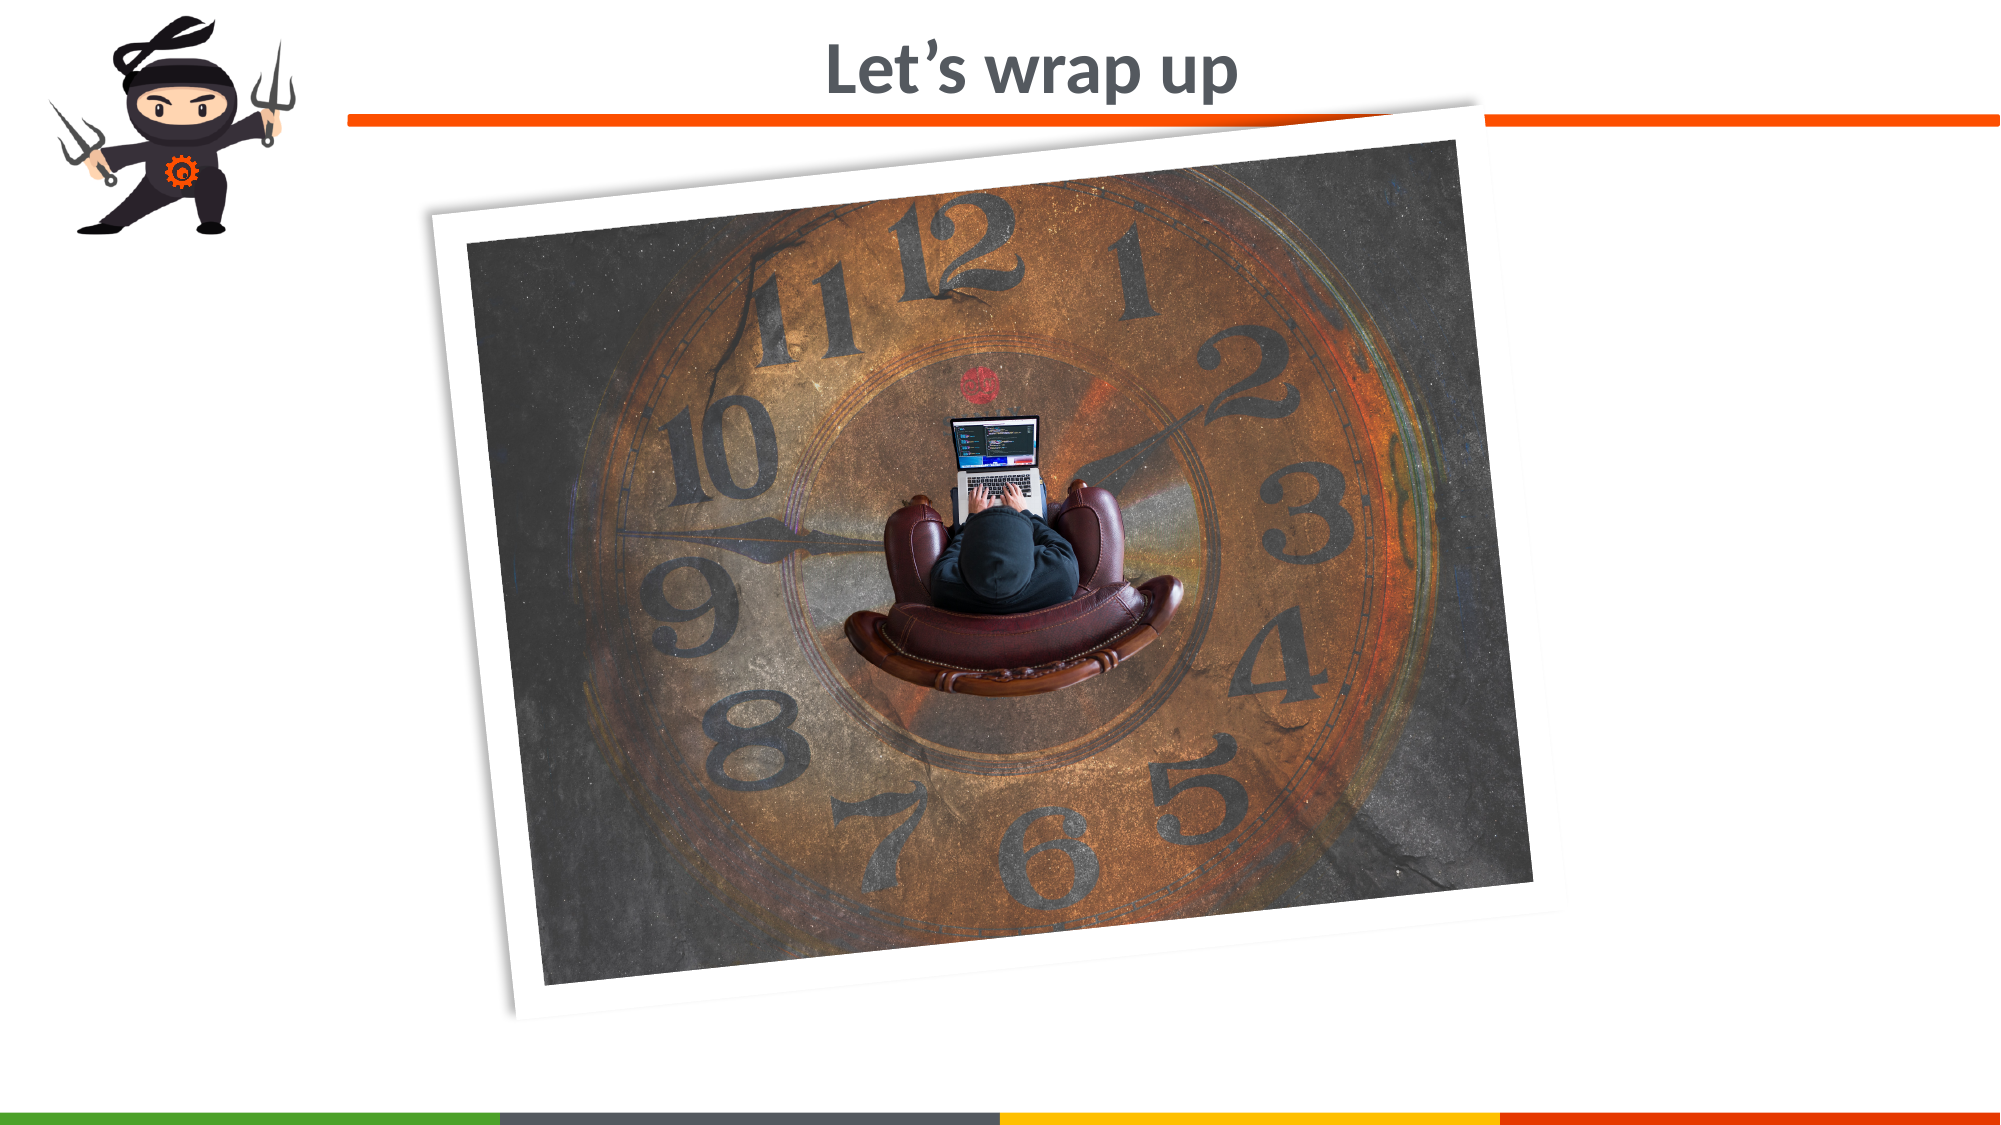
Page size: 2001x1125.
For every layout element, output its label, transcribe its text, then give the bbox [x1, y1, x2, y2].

picture [468, 140, 1533, 985]
picture [33, 6, 310, 247]
list Let’s wrap up [383, 21, 1683, 114]
